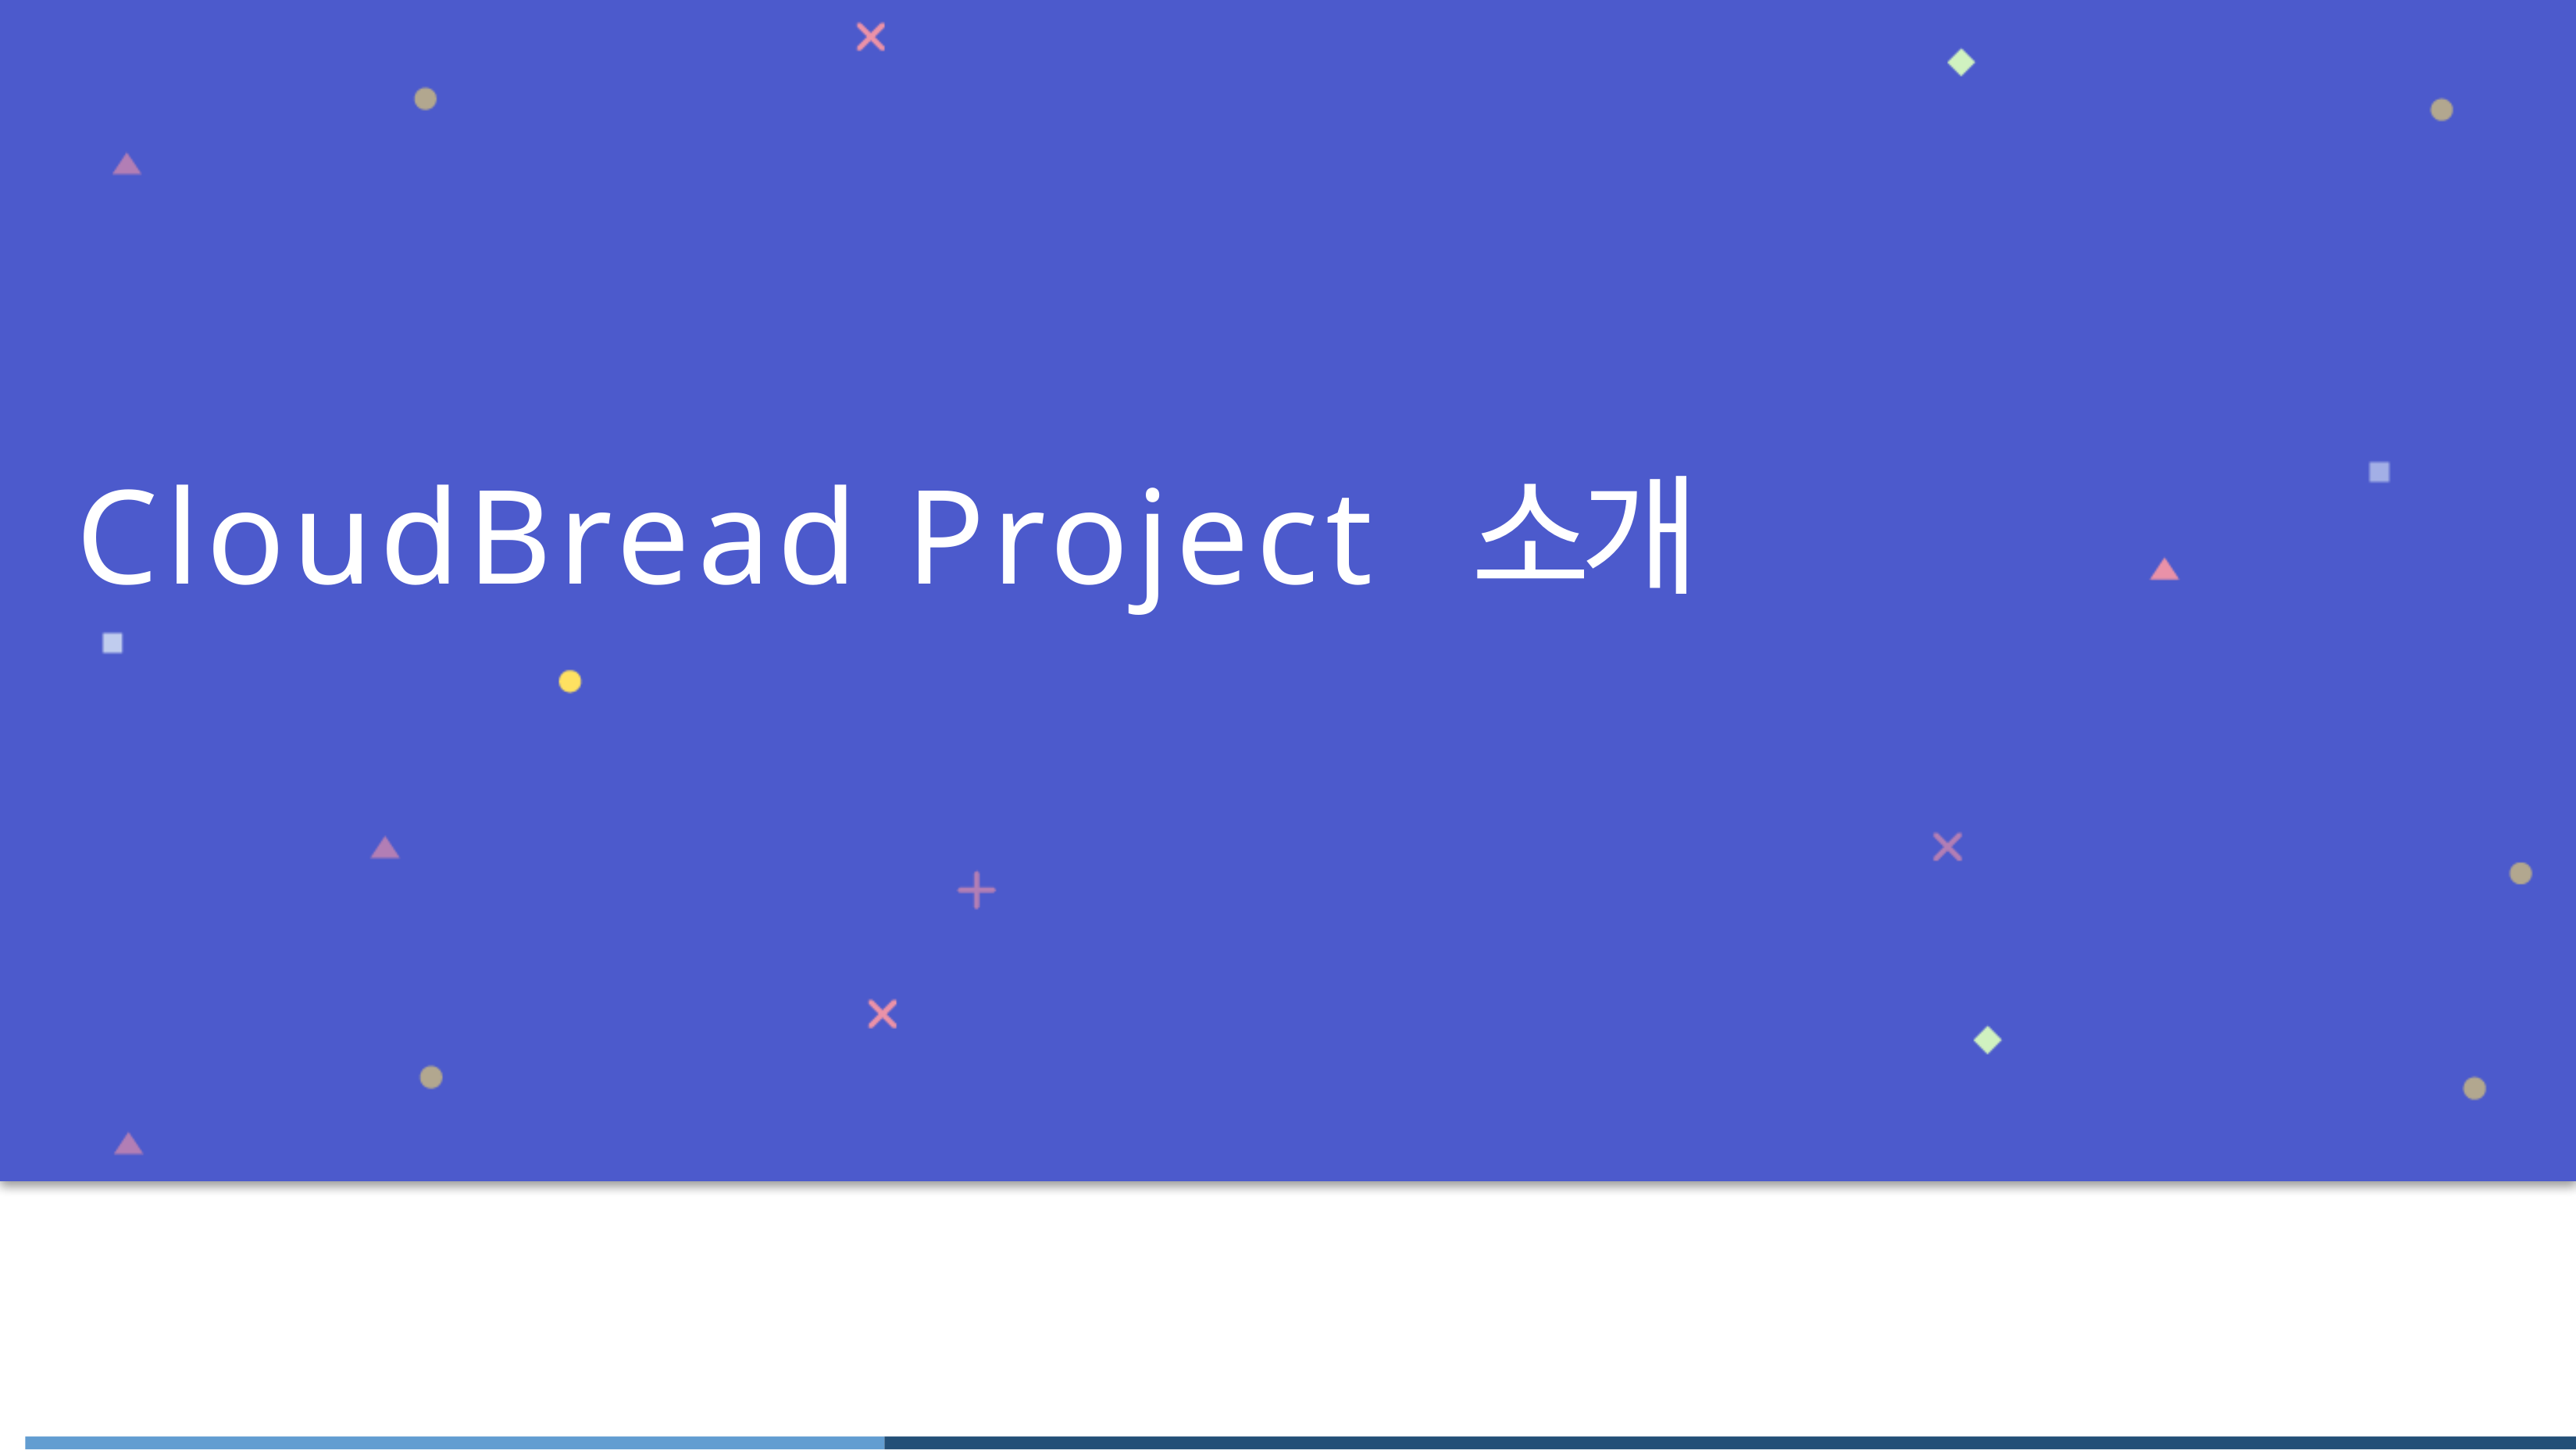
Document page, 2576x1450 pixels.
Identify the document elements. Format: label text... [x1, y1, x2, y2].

title CloudBread Project 소개 [74, 452, 1738, 696]
picture [0, 0, 2576, 1199]
text_box [25, 1436, 884, 1450]
text_box [884, 1436, 2576, 1450]
